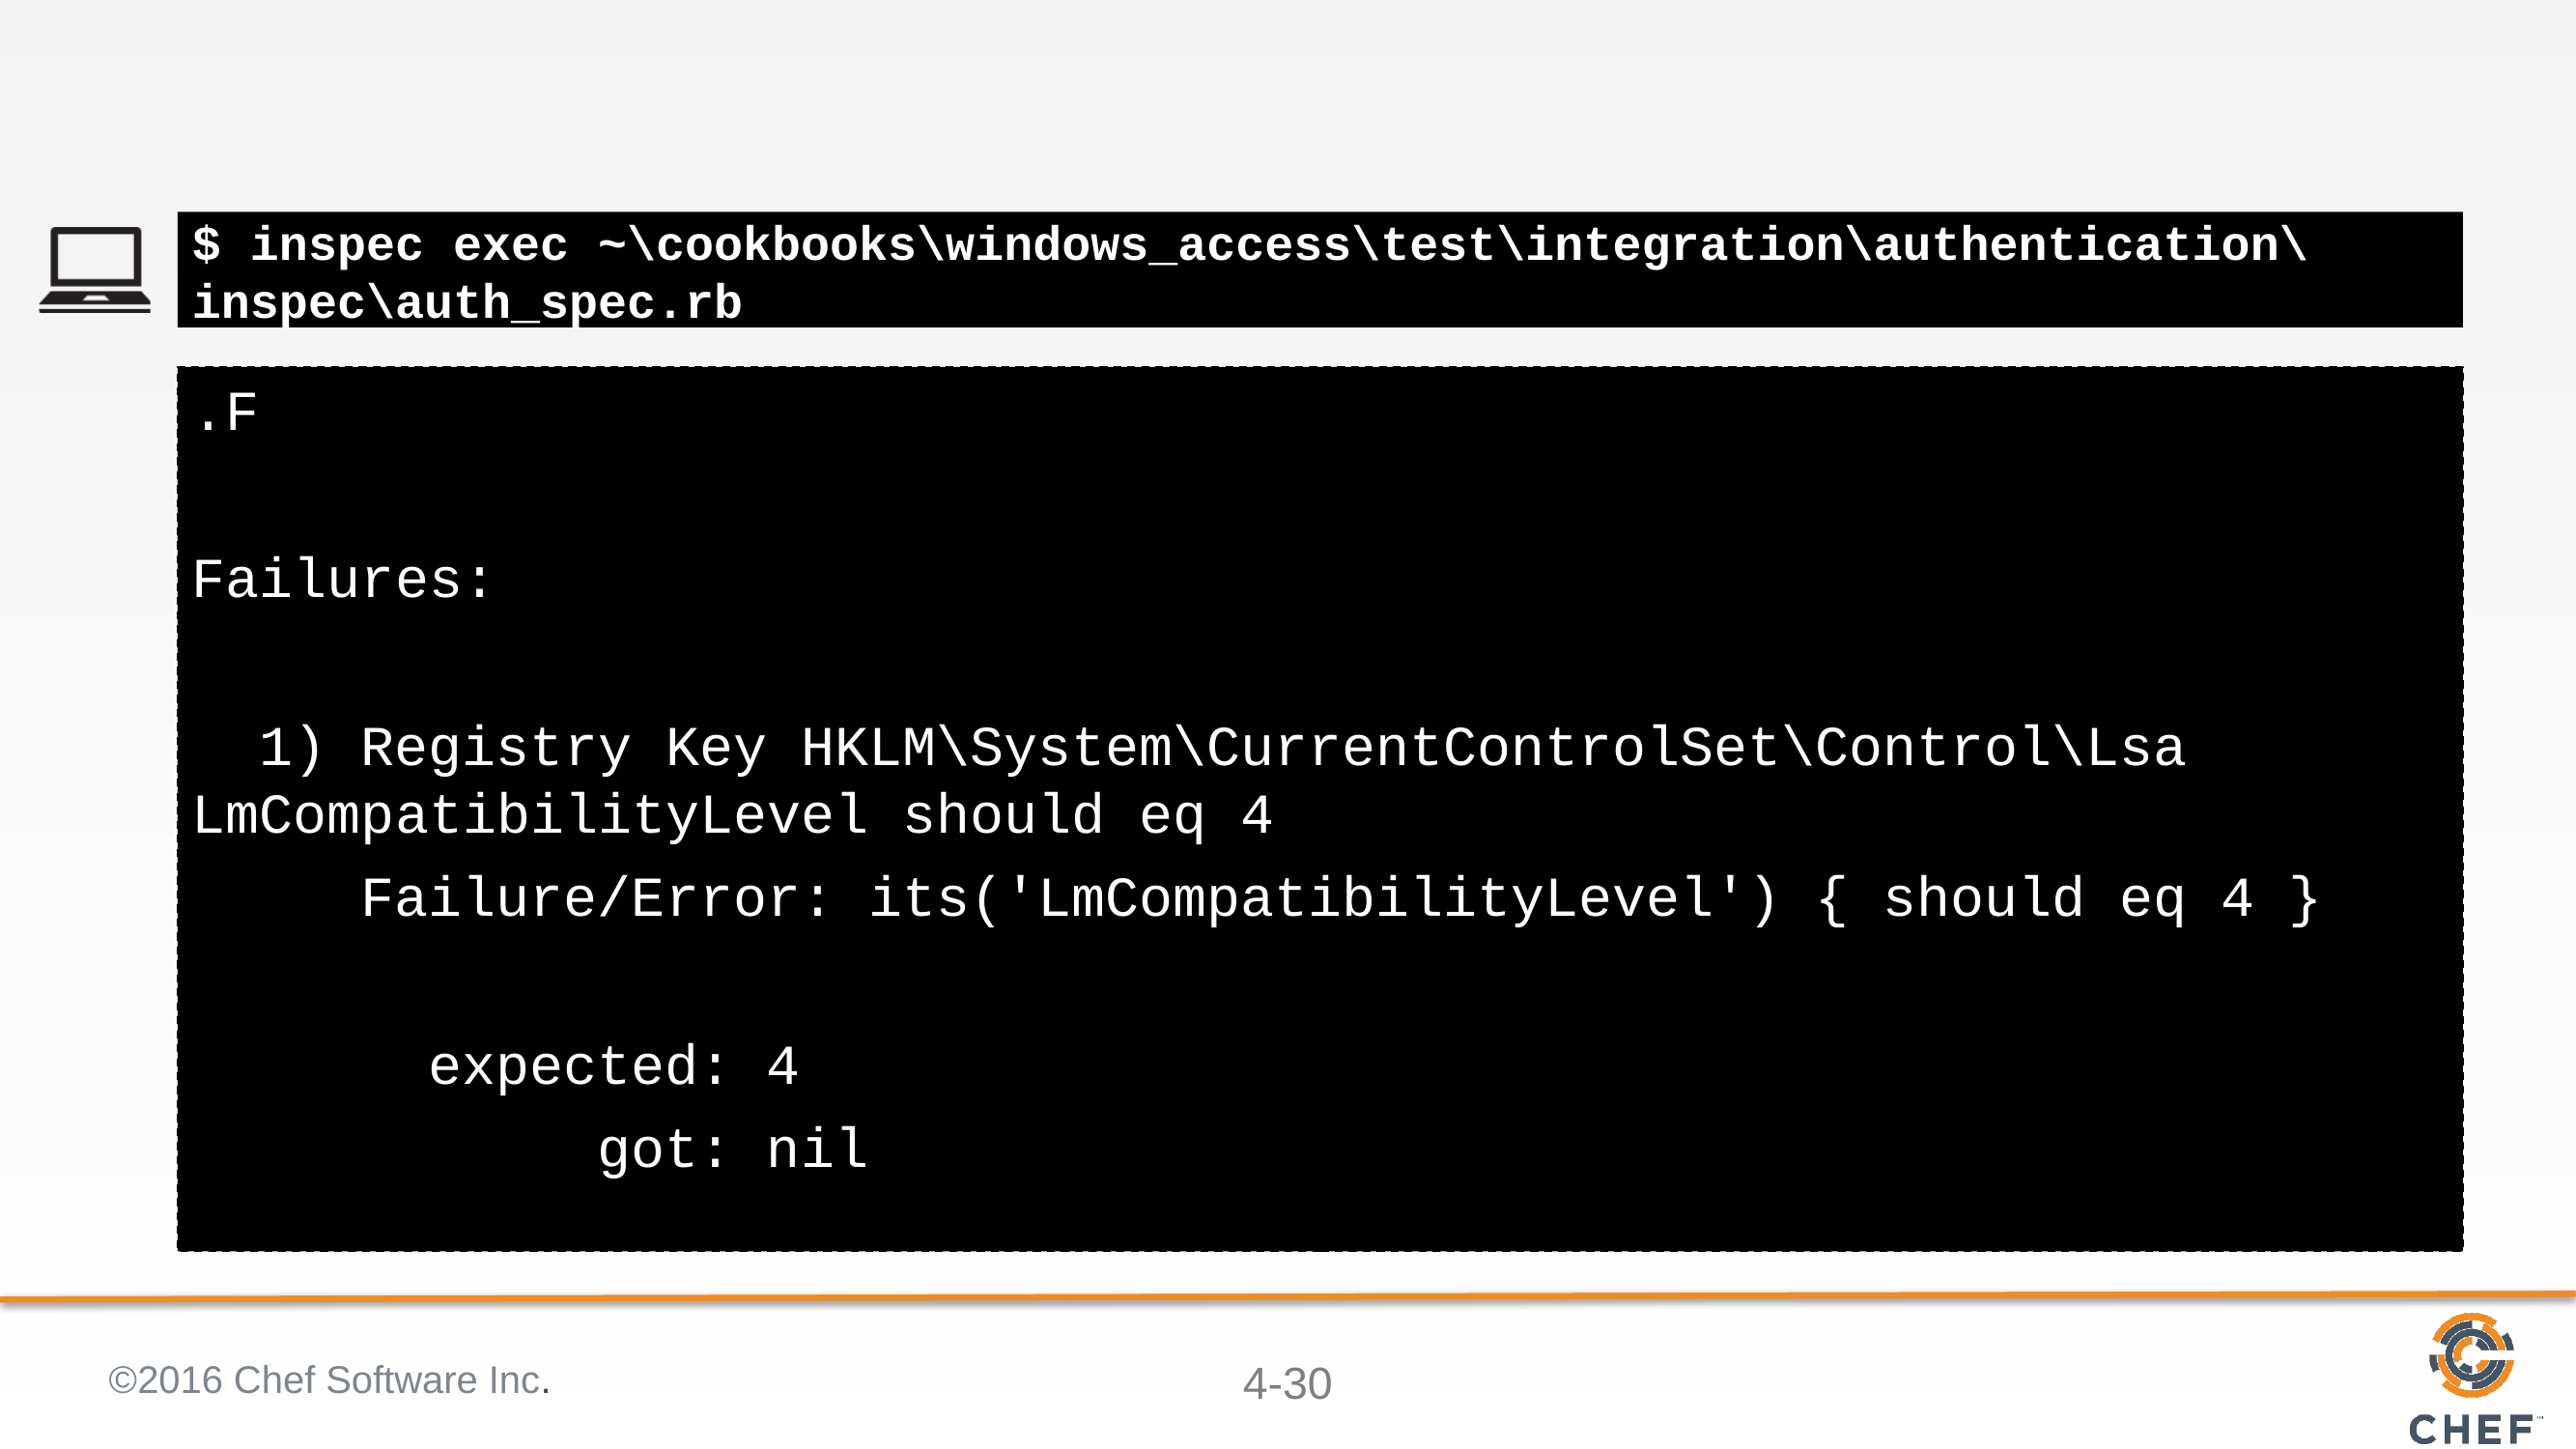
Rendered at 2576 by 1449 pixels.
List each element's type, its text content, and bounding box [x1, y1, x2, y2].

list $ inspec exec ~\cookbooks\windows_access\test\integration\authentication\inspec\auth_spec.rb [177, 212, 2463, 327]
list .F Failures: 1) Registry Key HKLM\System\CurrentControlSet\Control\Lsa LmCompatibilityLevel should eq 4 Failure/Error: its('LmCompatibilityLevel') { should eq 4 } expected: 4 got: nil [177, 366, 2464, 1252]
picture [2399, 1297, 2551, 1449]
